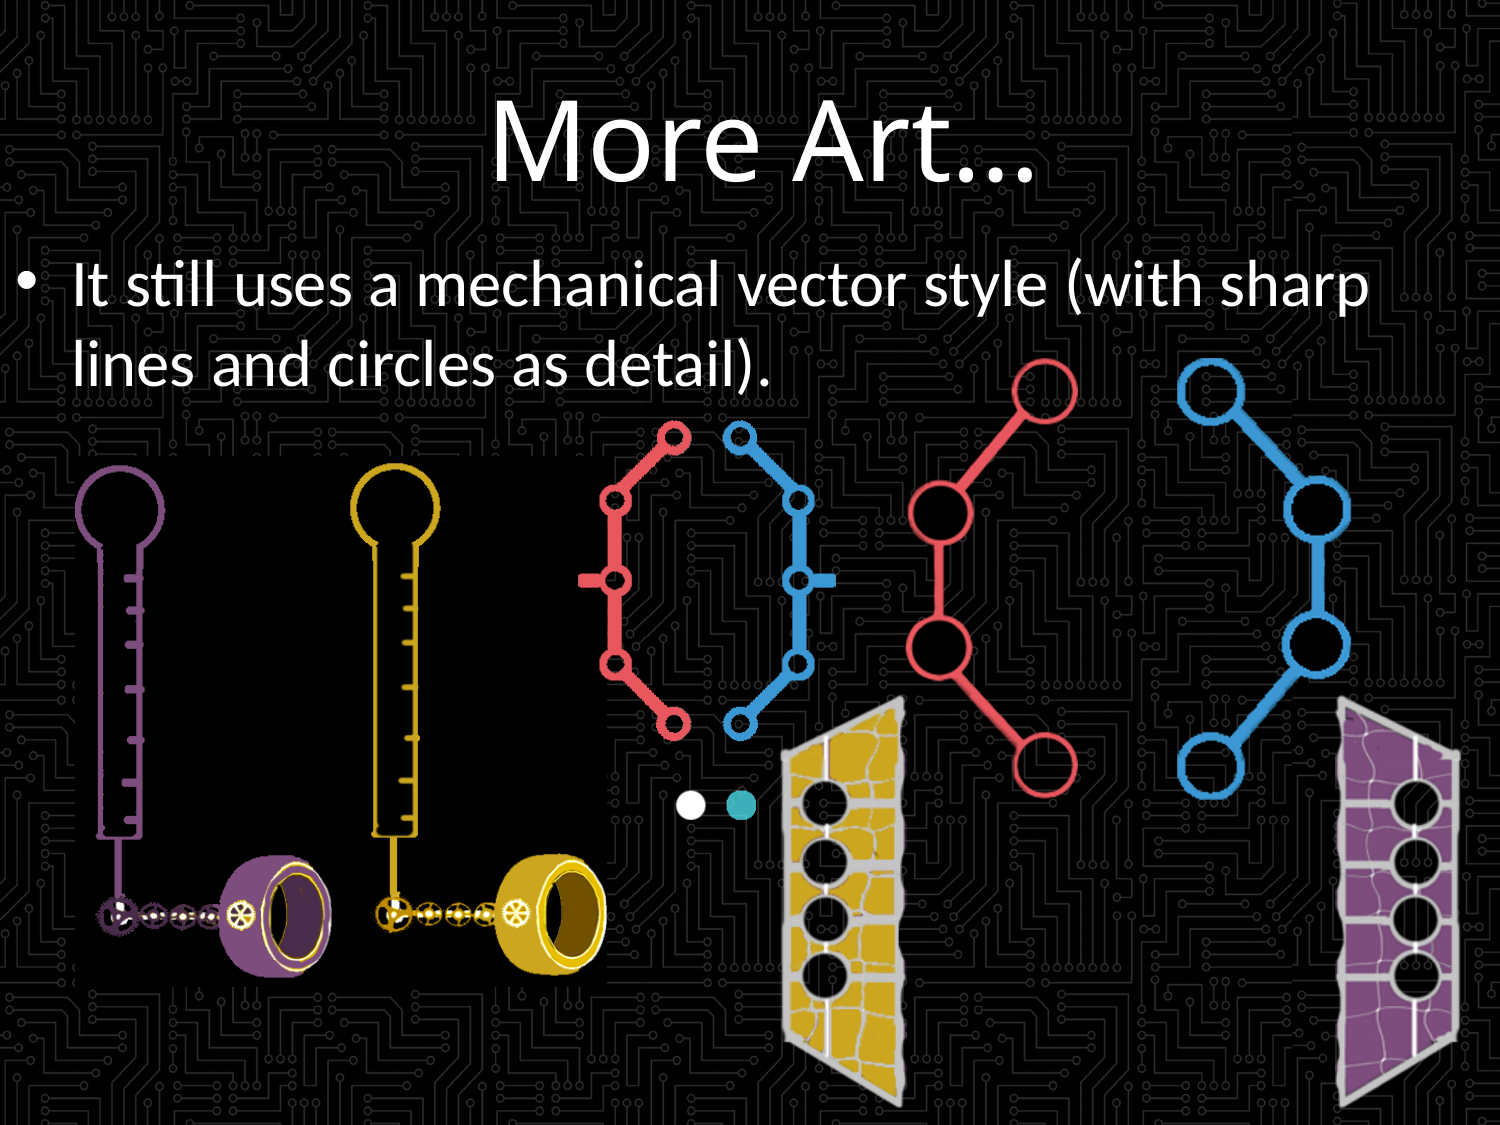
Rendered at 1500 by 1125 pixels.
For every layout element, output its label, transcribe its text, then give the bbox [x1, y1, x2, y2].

title More Art… [88, 42, 1439, 231]
picture [0, 0, 1500, 1125]
list It still uses a mechanical vector style (with sharp lines and circles as detail). [0, 231, 1483, 988]
